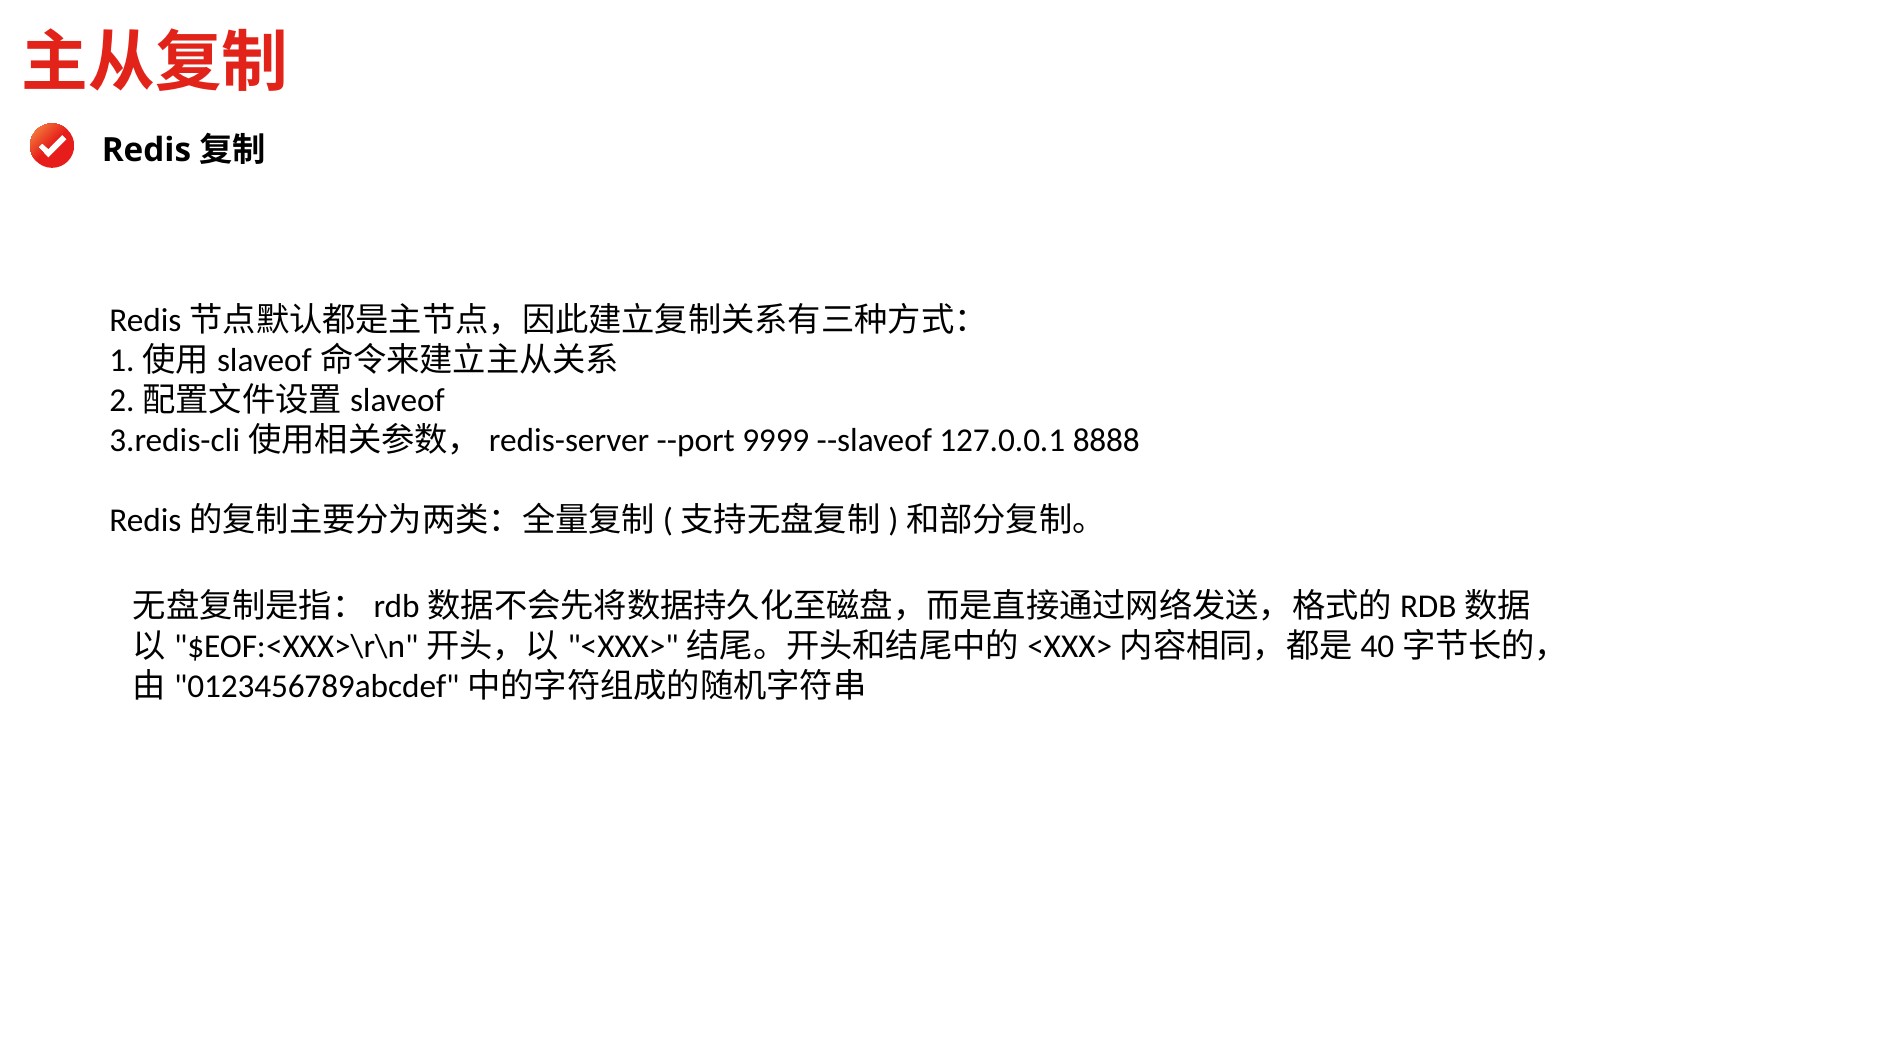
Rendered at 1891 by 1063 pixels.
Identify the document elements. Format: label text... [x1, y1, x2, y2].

text_box Redis节点默认都是主节点，因此建立复制关系有三种方式： 1.使用slaveof命令来建立主从关系 2.配置文件设置slaveof 3.redis-cli使用相关参数，redis-server --port 9999 --slaveof 127.0.0.1 8888 Redis的复制主要分为两类：全量复制(支持无盘复制)和部分复制。 [94, 291, 1701, 546]
list 主从复制 [6, 11, 421, 118]
text_box 无盘复制是指：rdb数据不会先将数据持久化至磁盘，而是直接通过网络发送，格式的RDB数据以"$EOF:<XXX>\r\n"开头，以"<XXX>"结尾。开头和结尾中的<XXX>内容相同，都是40字节长的，由"0123456789abcdef"中的字符组成的随机字符串 [118, 576, 1655, 712]
text_box Redis复制 [71, 113, 296, 184]
text_box [30, 123, 71, 168]
